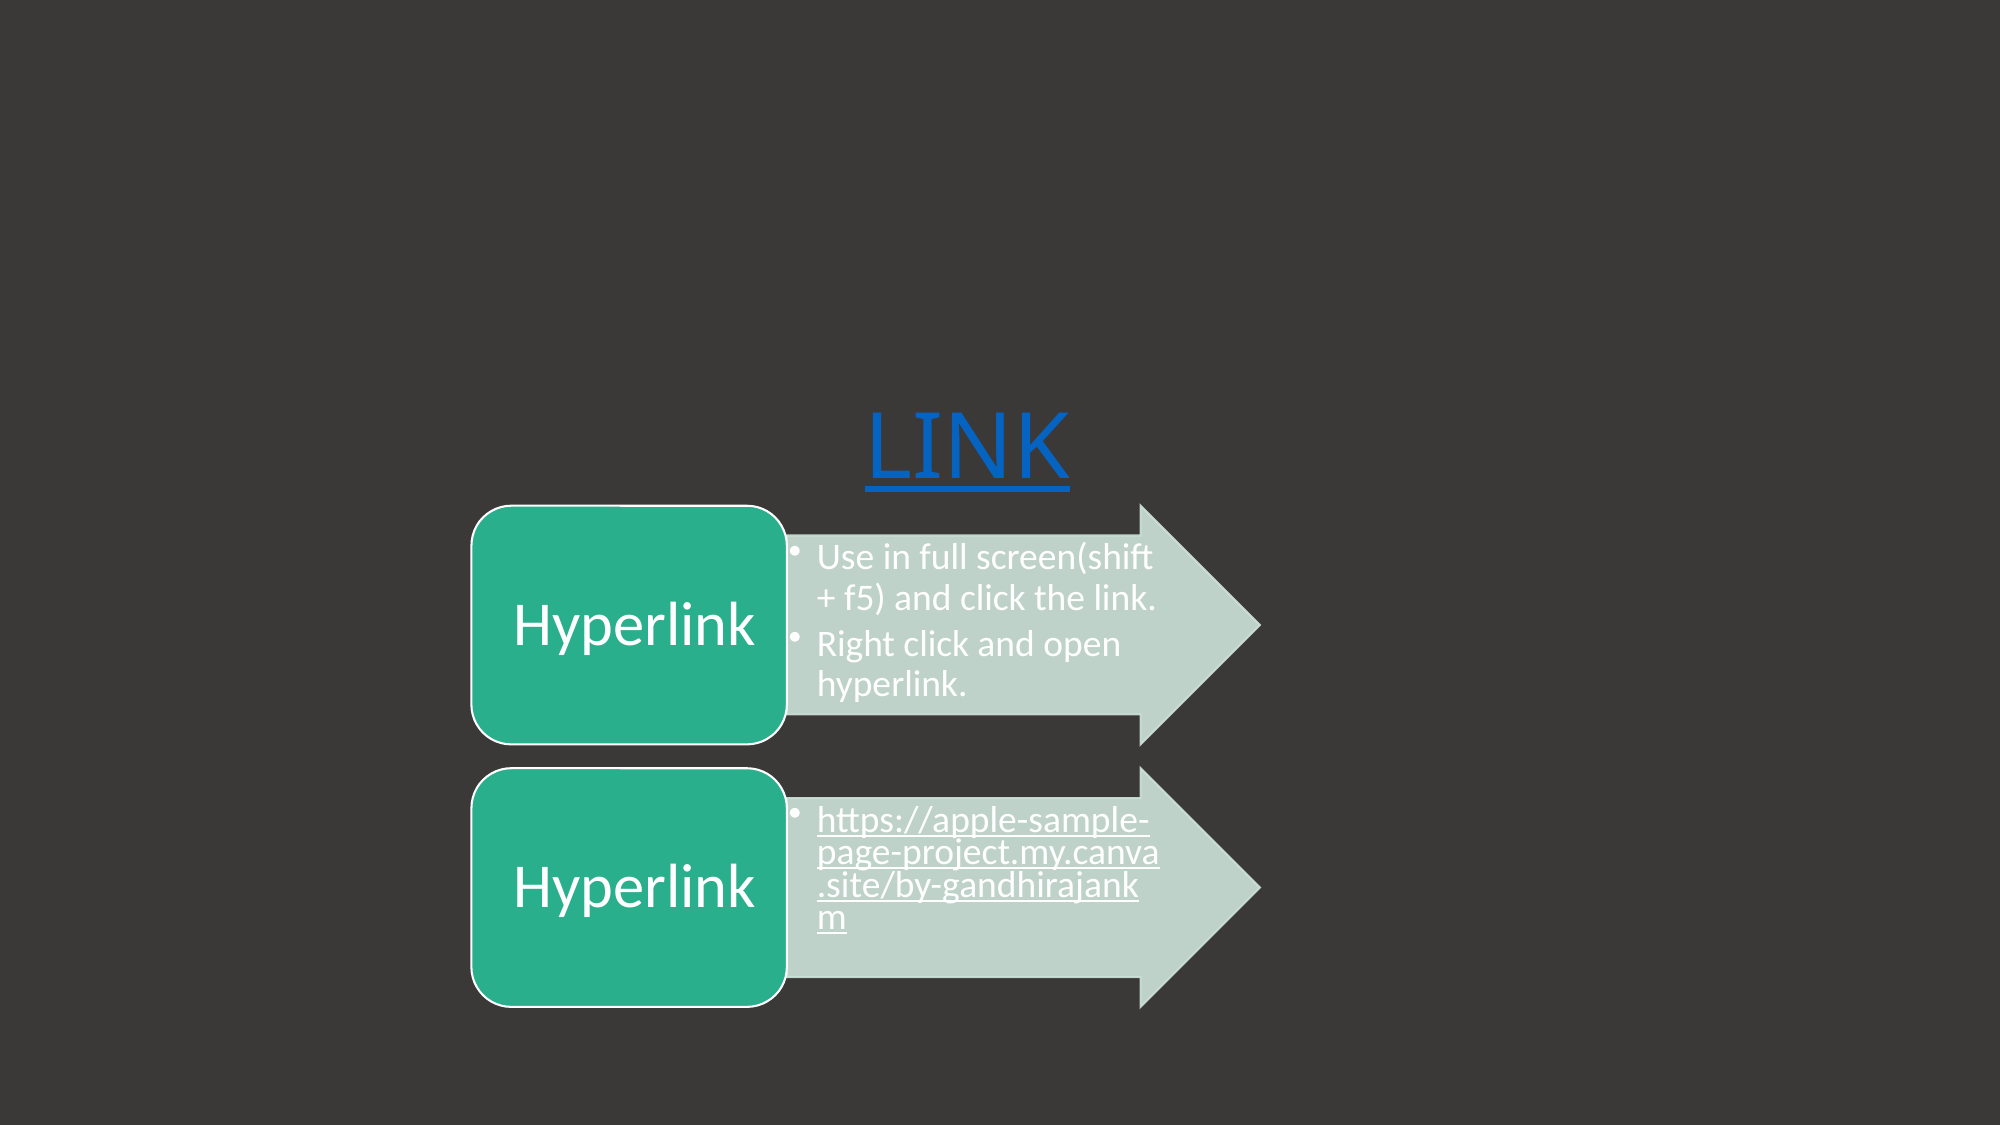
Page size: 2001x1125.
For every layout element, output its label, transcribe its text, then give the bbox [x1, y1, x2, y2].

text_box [471, 505, 1260, 1007]
title LINK [105, 336, 1831, 554]
